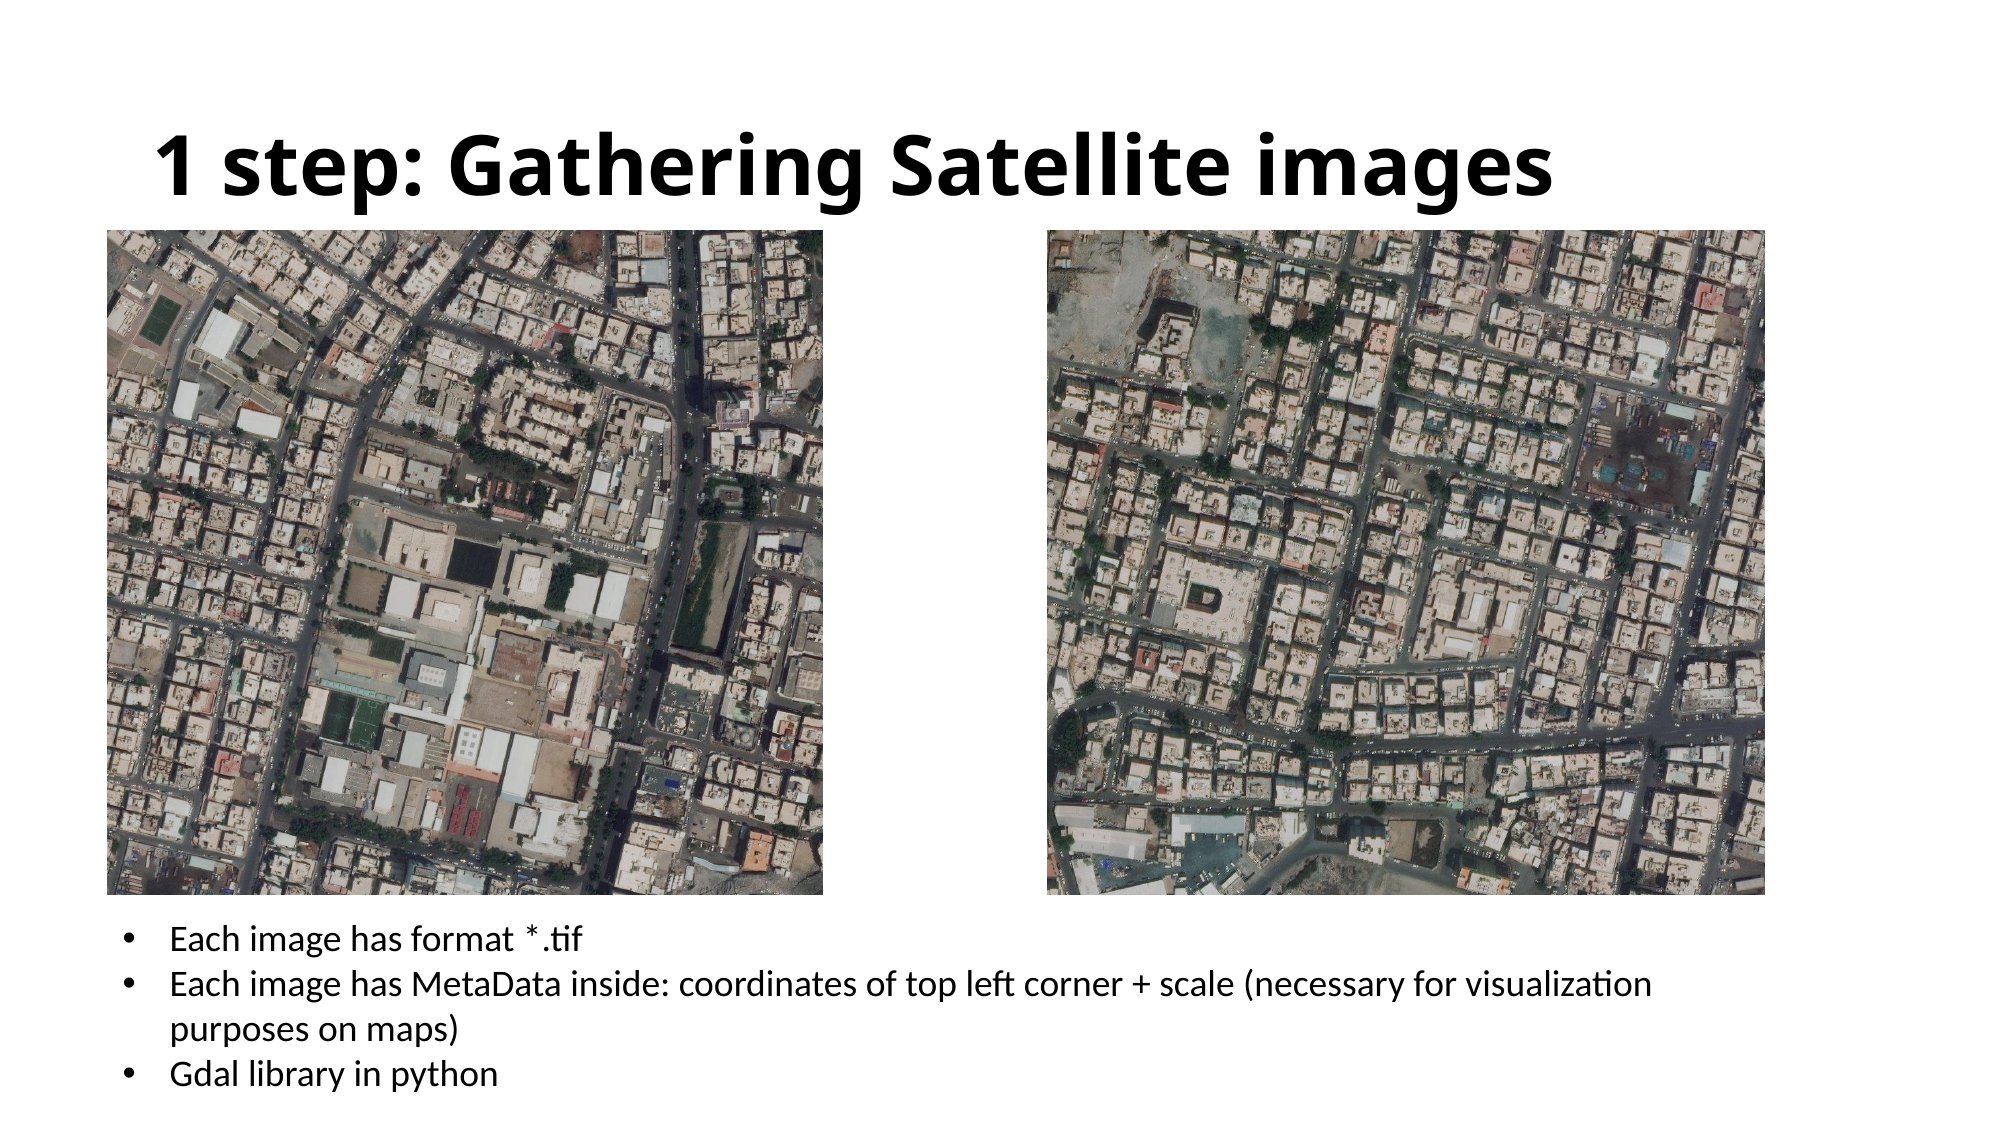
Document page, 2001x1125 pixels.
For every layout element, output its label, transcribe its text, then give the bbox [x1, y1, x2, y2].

title 1 step: Gathering Satellite images [137, 59, 1863, 278]
picture [1047, 230, 1765, 895]
text_box Each image has format *.tif Each image has MetaData inside: coordinates of top left corner + scale (necessary for visualization purposes on maps) Gdal library in python [107, 906, 1708, 1125]
picture [107, 230, 823, 895]
